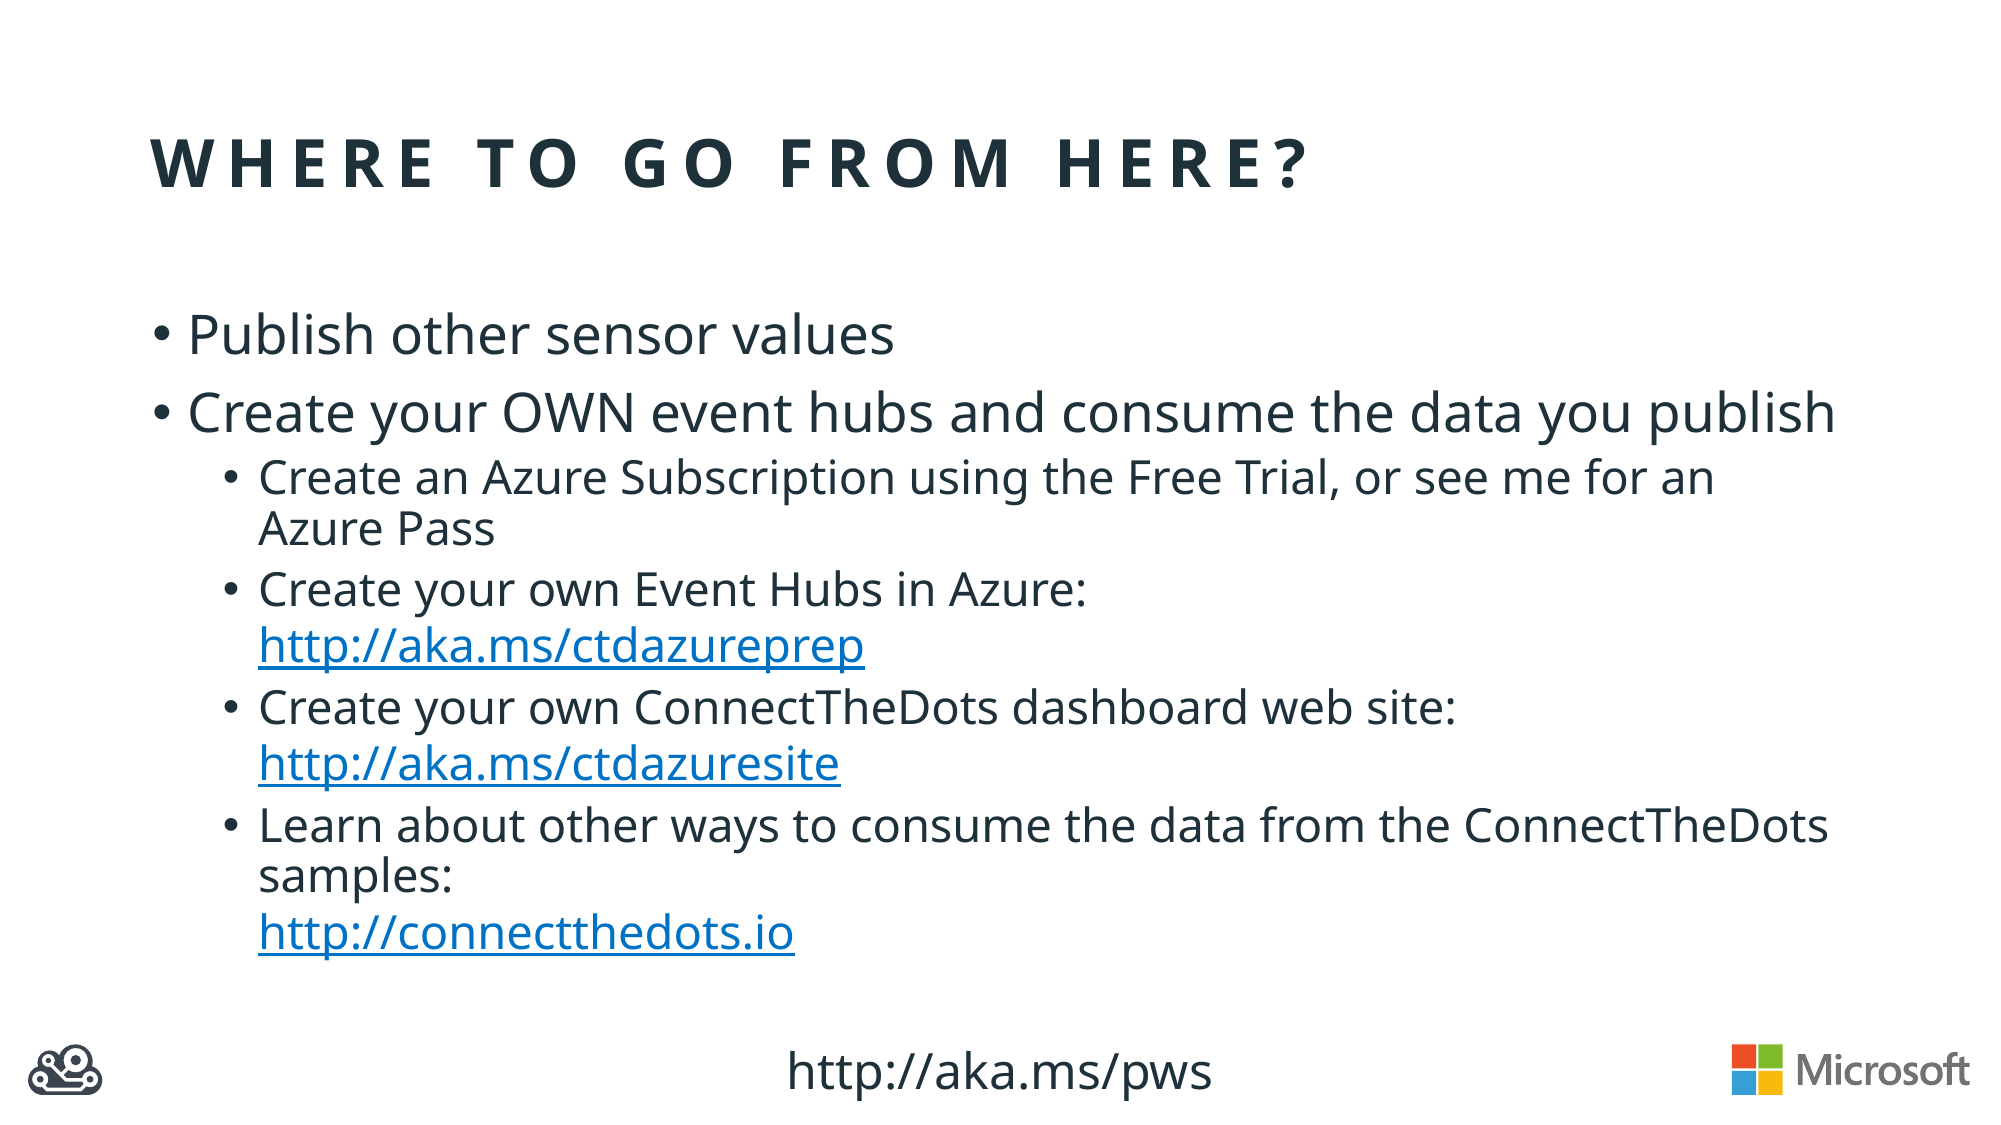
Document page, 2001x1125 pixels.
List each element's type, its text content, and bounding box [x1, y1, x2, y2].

title Where to go from here? [135, 57, 1860, 275]
list Publish other sensor values Create your OWN event hubs and consume the data you publish Create an Azure Subscription using the Free Trial, or see me for an Azure Pass Create your own Event Hubs in Azure: http://aka.ms/ctdazureprep Create your own ConnectTheDots dashboard web site: http://aka.ms/ctdazuresite Learn about other ways to consume the data from the ConnectTheDots samples: http://connectthedots.io [137, 299, 1863, 1014]
